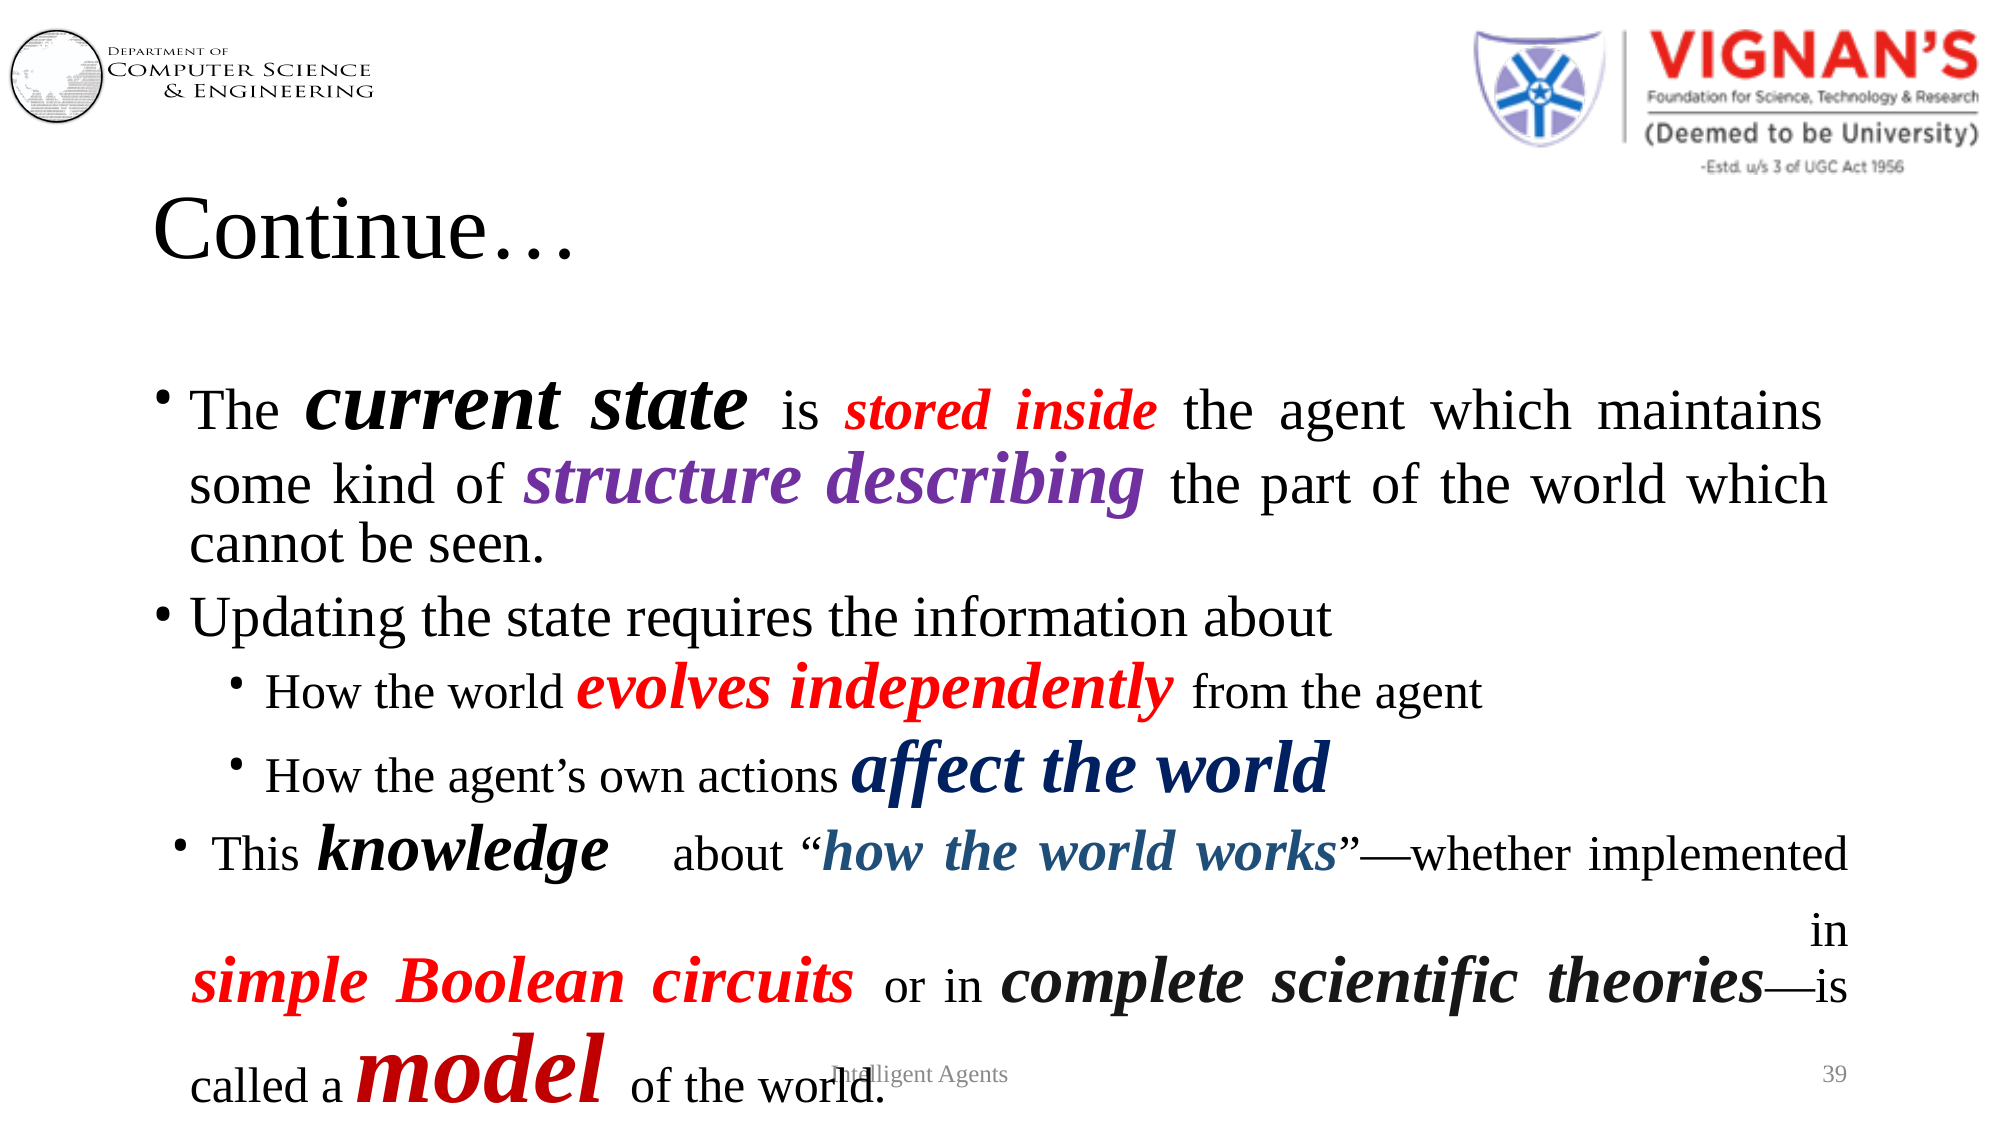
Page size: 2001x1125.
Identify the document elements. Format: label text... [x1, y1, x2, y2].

list The current state is stored inside the agent which maintains some kind of structure describing the part of the world which cannot be seen. Updating the state requires the information about How the world evolves independently from the agent How the agent’s own actions affect the world This knowledge about “how the world works”—whether implemented in simple Boolean circuits or in complete scientific theories—is called a model of the world. [150, 344, 1850, 1123]
picture [1460, 26, 2000, 175]
slide_number 39 [1816, 1058, 1854, 1125]
picture [0, 0, 462, 214]
title Continue… [150, 165, 583, 344]
